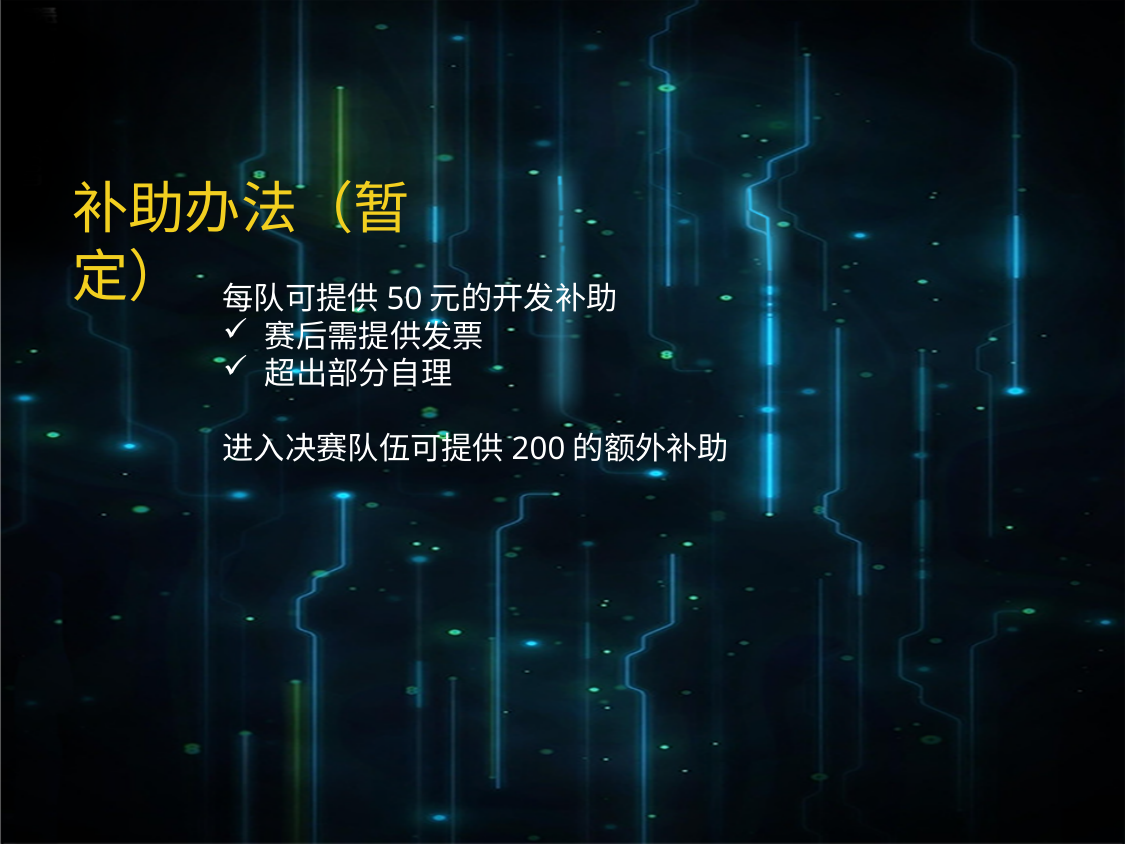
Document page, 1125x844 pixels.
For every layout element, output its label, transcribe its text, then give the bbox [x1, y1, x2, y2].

text_box 每队可提供50元的开发补助 赛后需提供发票 超出部分自理 进入决赛队伍可提供200的额外补助 [208, 271, 962, 474]
picture [0, 0, 1125, 844]
text_box 补助办法（暂定） [57, 164, 536, 315]
